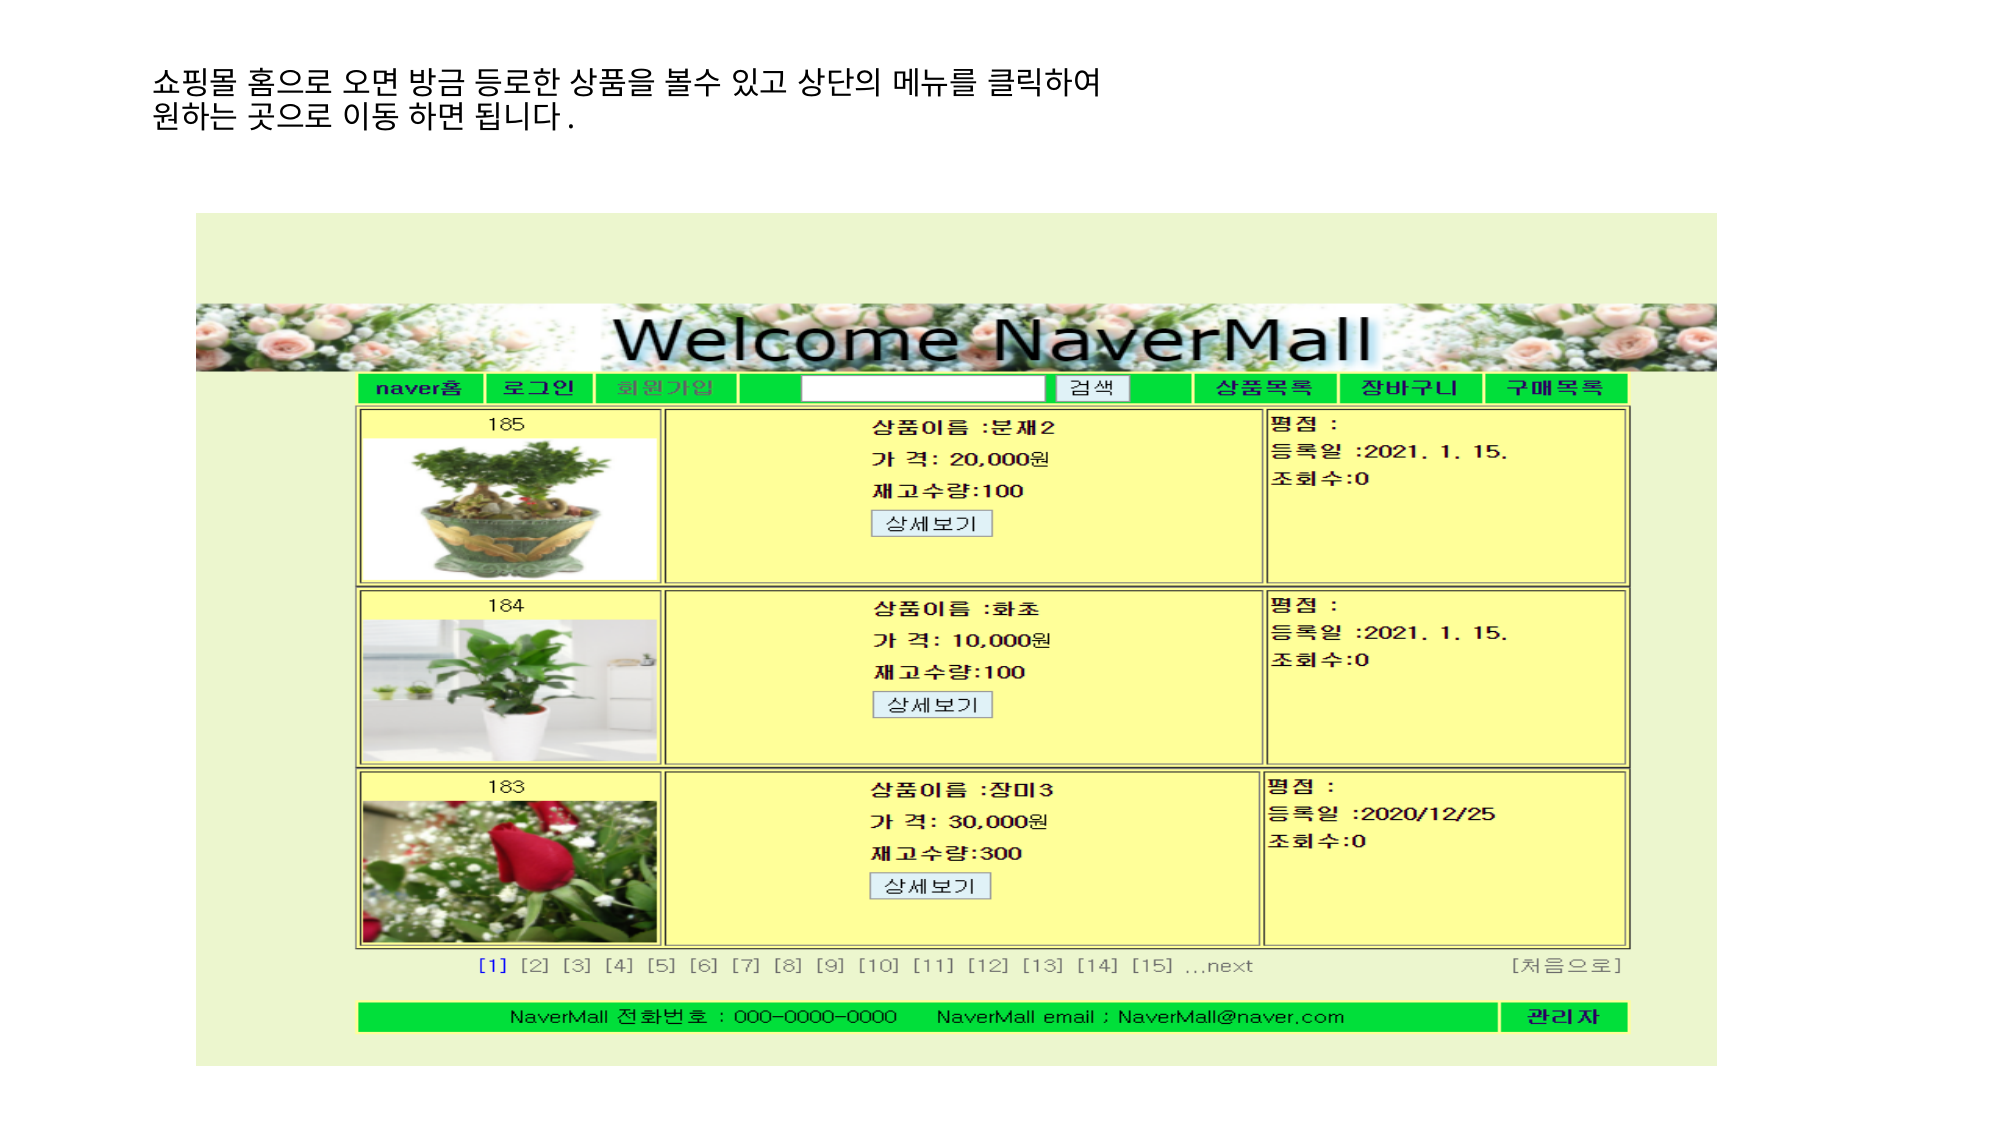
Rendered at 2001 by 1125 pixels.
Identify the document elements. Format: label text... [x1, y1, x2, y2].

picture [196, 212, 1717, 1066]
title 쇼핑몰 홈으로 오면 방금 등로한 상품을 볼수 있고 상단의 메뉴를 클릭하여 원하는 곳으로 이동 하면 됩니다. [137, 59, 1863, 143]
